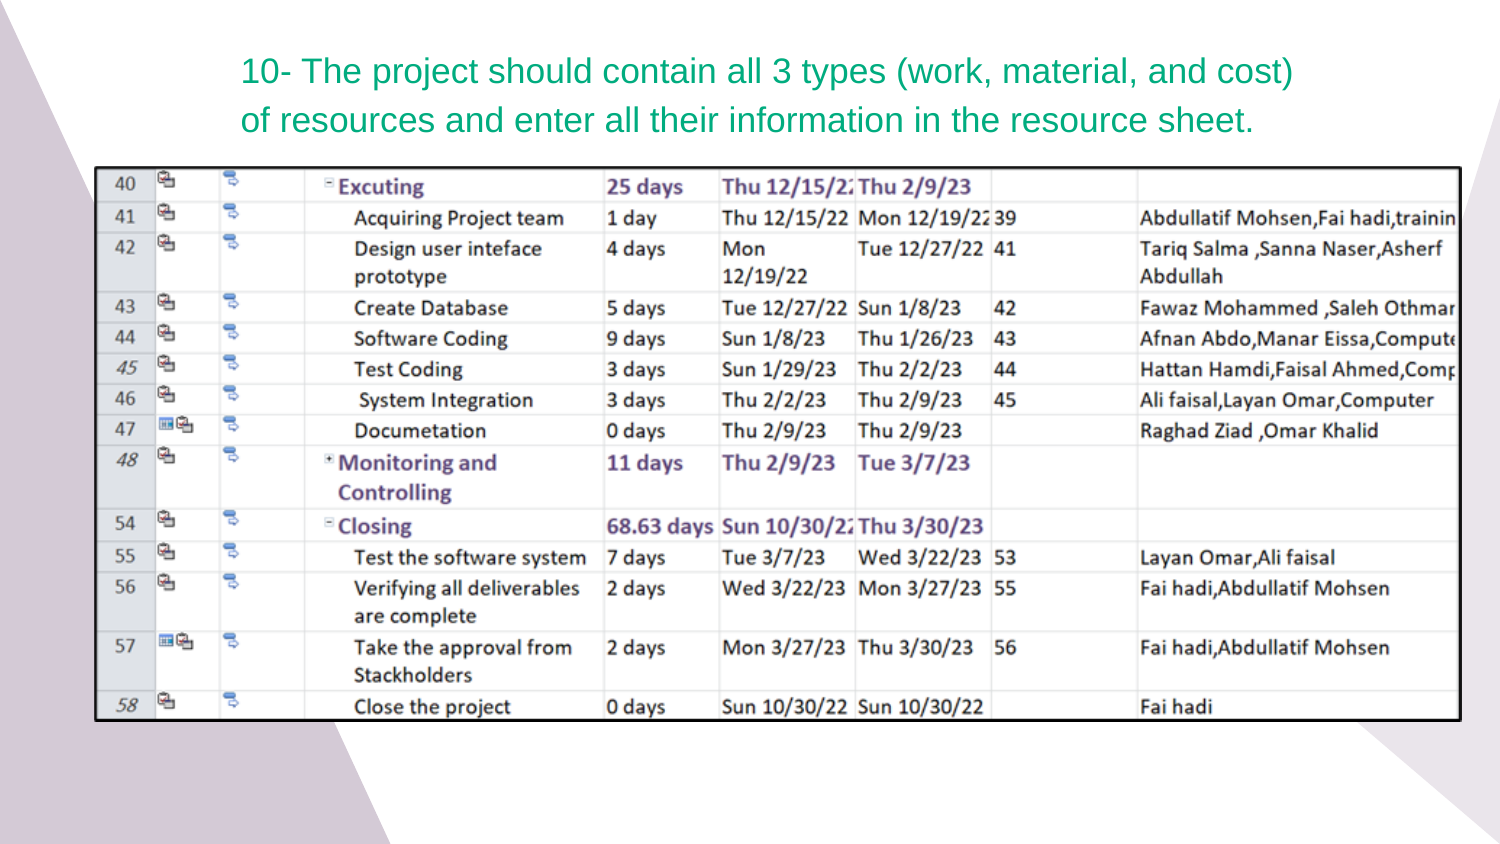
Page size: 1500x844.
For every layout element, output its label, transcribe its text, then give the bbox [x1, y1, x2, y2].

text_box 10- The project should contain all 3 types (work, material, and cost) of resources and enter all their information in the resource sheet. [225, 26, 1330, 164]
picture [93, 166, 1462, 722]
